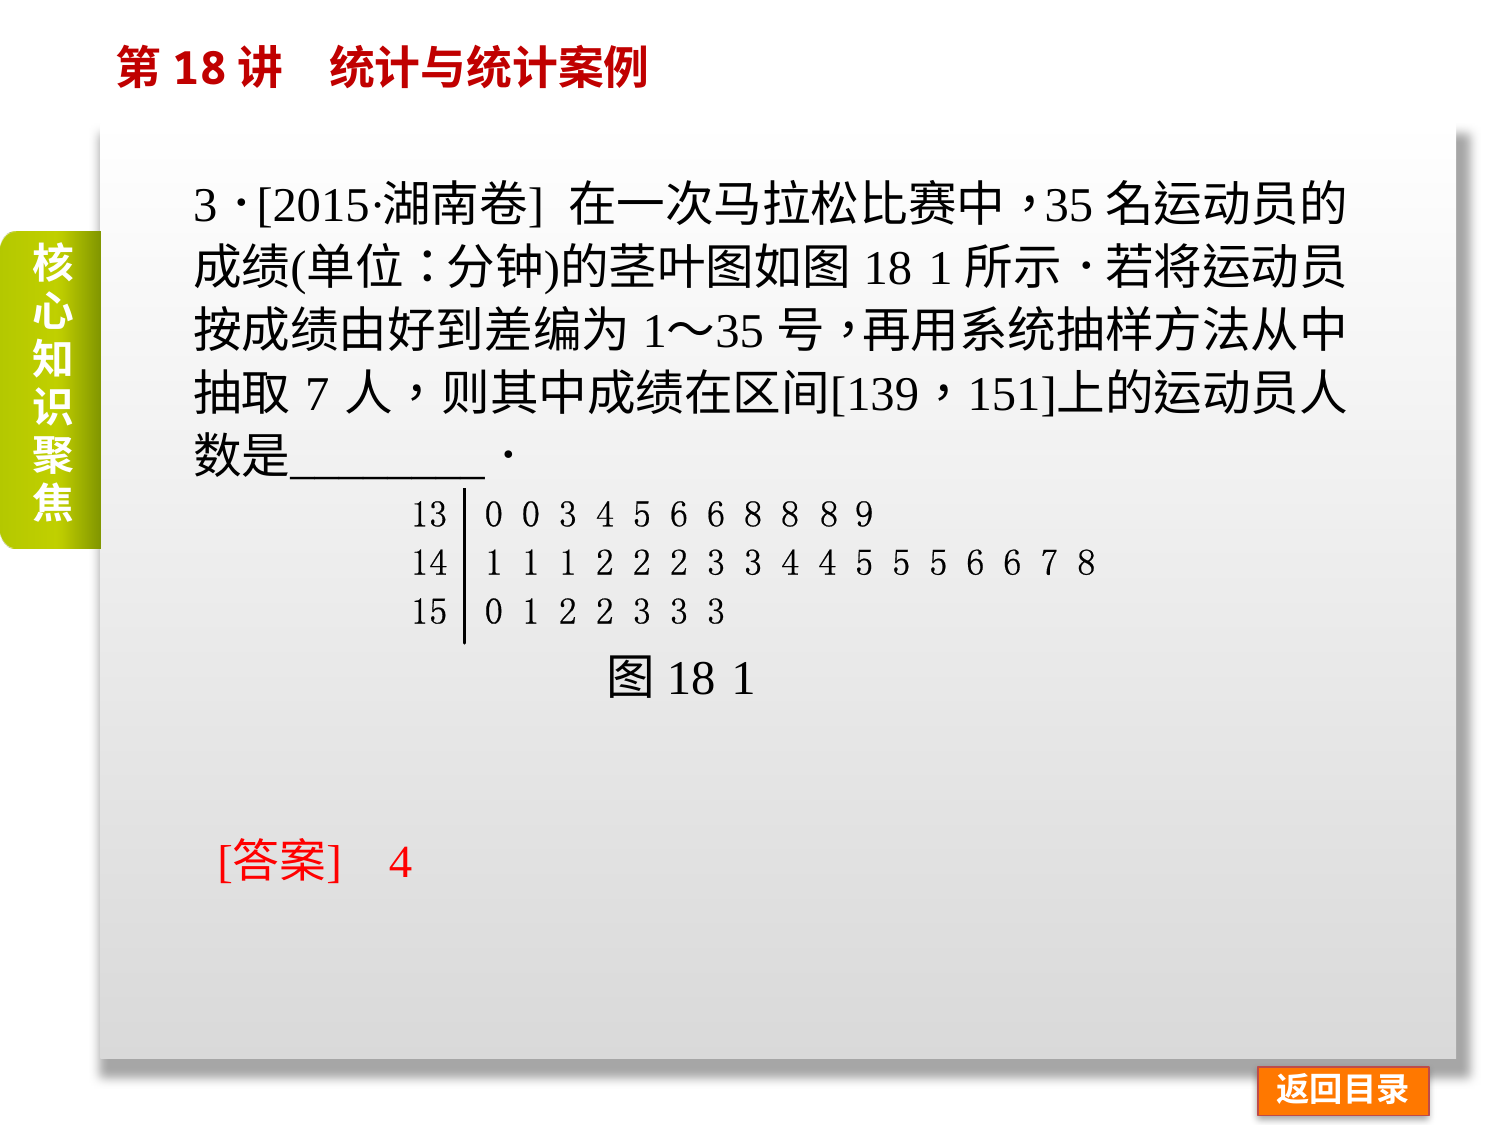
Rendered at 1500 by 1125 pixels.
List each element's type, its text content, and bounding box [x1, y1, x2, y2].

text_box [192, 172, 1349, 760]
title 第18讲 统计与统计案例 [100, 27, 1199, 106]
picture [0, 231, 101, 549]
text_box 返回目录 [1257, 1066, 1430, 1116]
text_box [170, 830, 839, 951]
